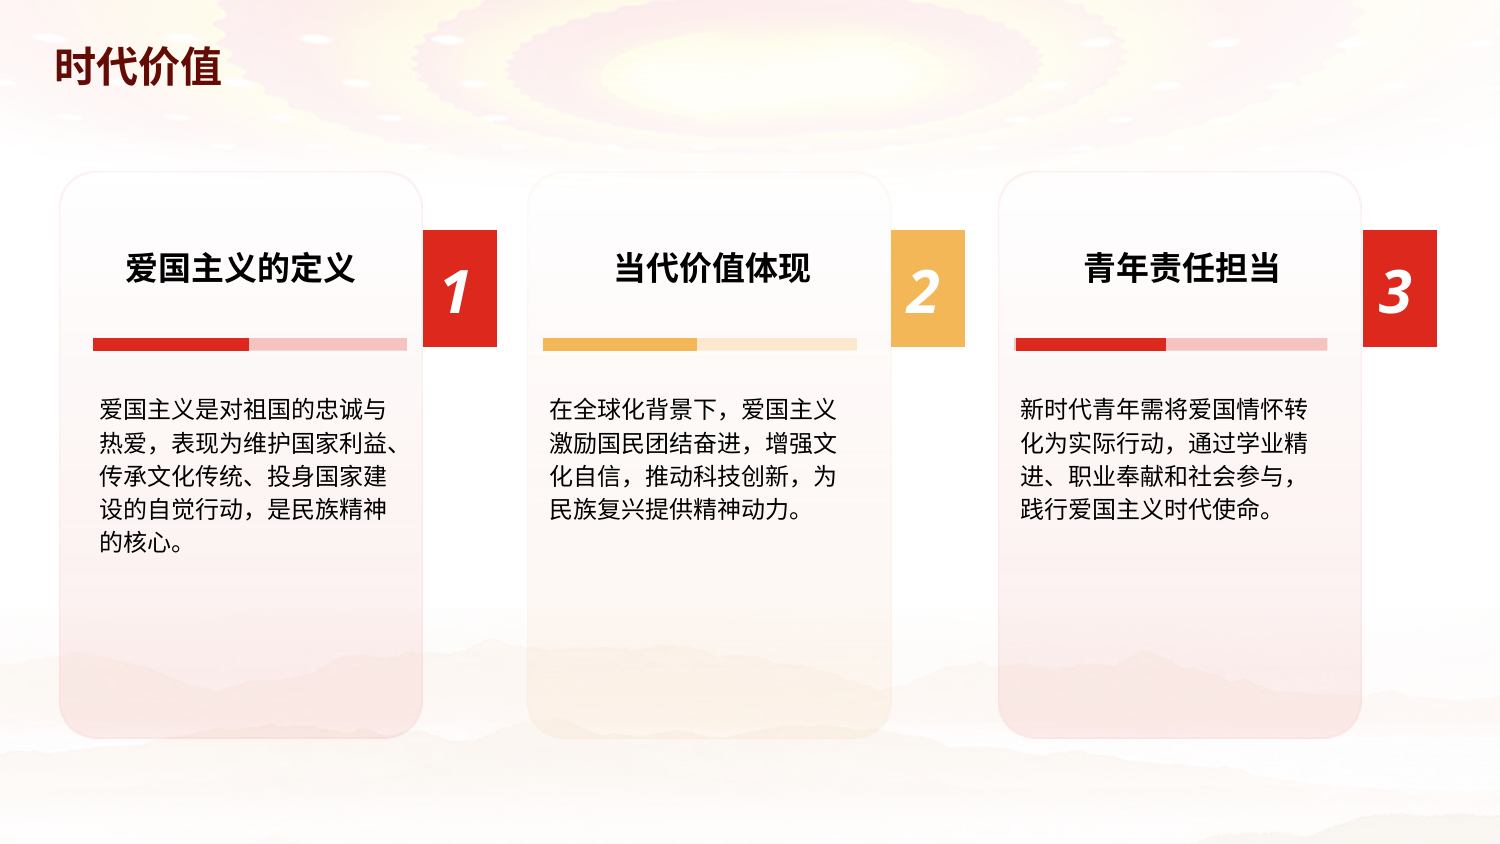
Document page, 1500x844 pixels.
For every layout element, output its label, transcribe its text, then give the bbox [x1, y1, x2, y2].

text_box 2 [892, 224, 978, 341]
text_box [1362, 341, 1437, 348]
text_box [423, 341, 498, 348]
text_box 时代价值 [39, 15, 1500, 106]
text_box [892, 341, 966, 348]
text_box 3 [1362, 224, 1450, 341]
picture [0, 0, 1500, 844]
text_box 1 [423, 224, 510, 341]
